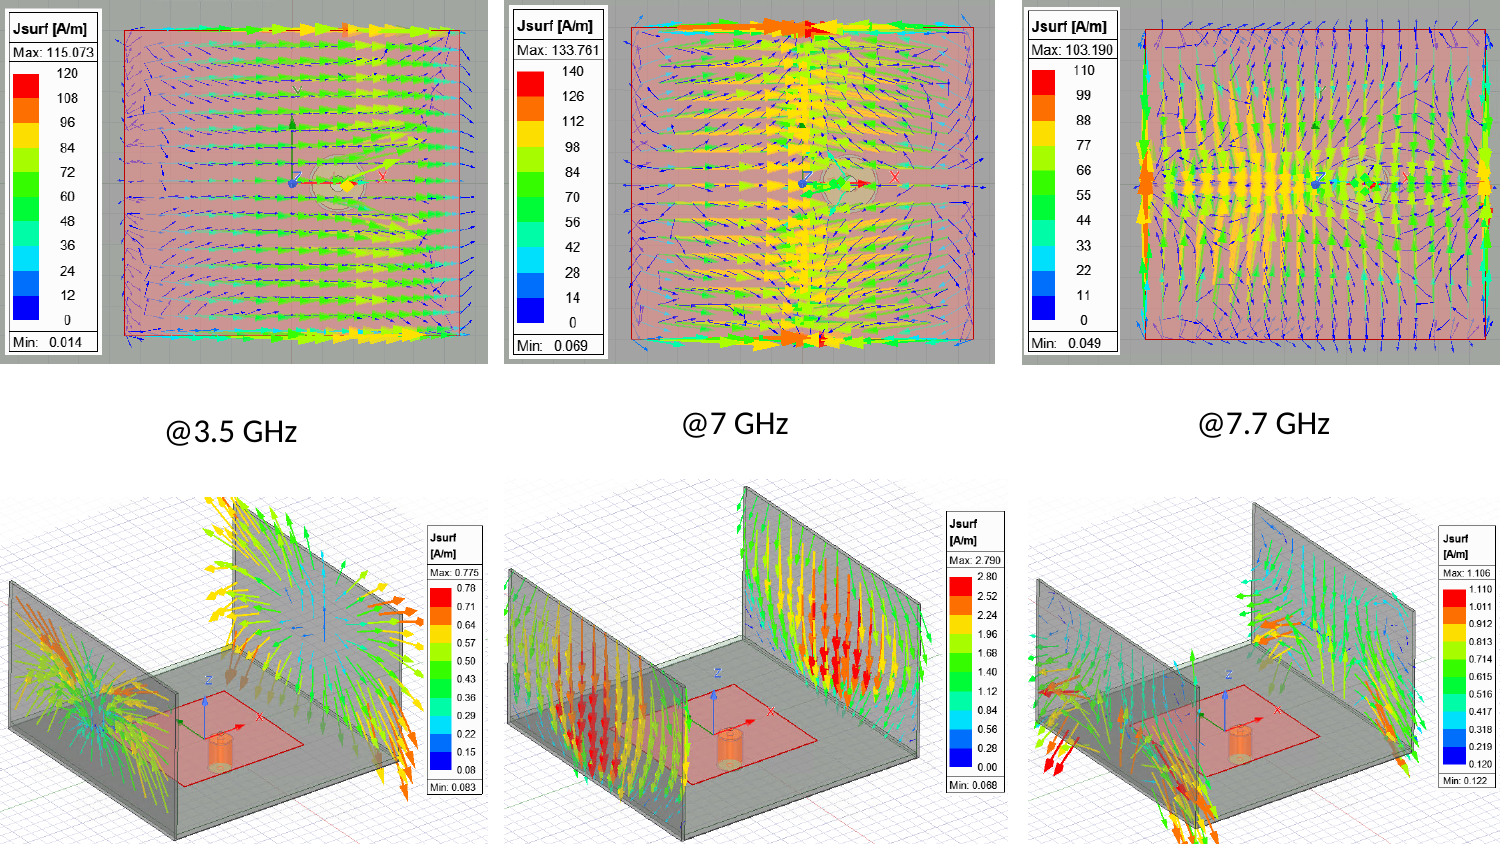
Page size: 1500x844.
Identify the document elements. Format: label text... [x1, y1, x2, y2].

text_box @7.7 GHz [1181, 393, 1364, 449]
picture [0, 497, 488, 844]
text_box @3.5 GHz [148, 401, 331, 457]
text_box @7 GHz [665, 394, 847, 449]
picture [1027, 497, 1500, 844]
picture [504, 0, 995, 365]
picture [0, 0, 488, 365]
picture [503, 479, 1008, 844]
picture [1021, 0, 1500, 365]
